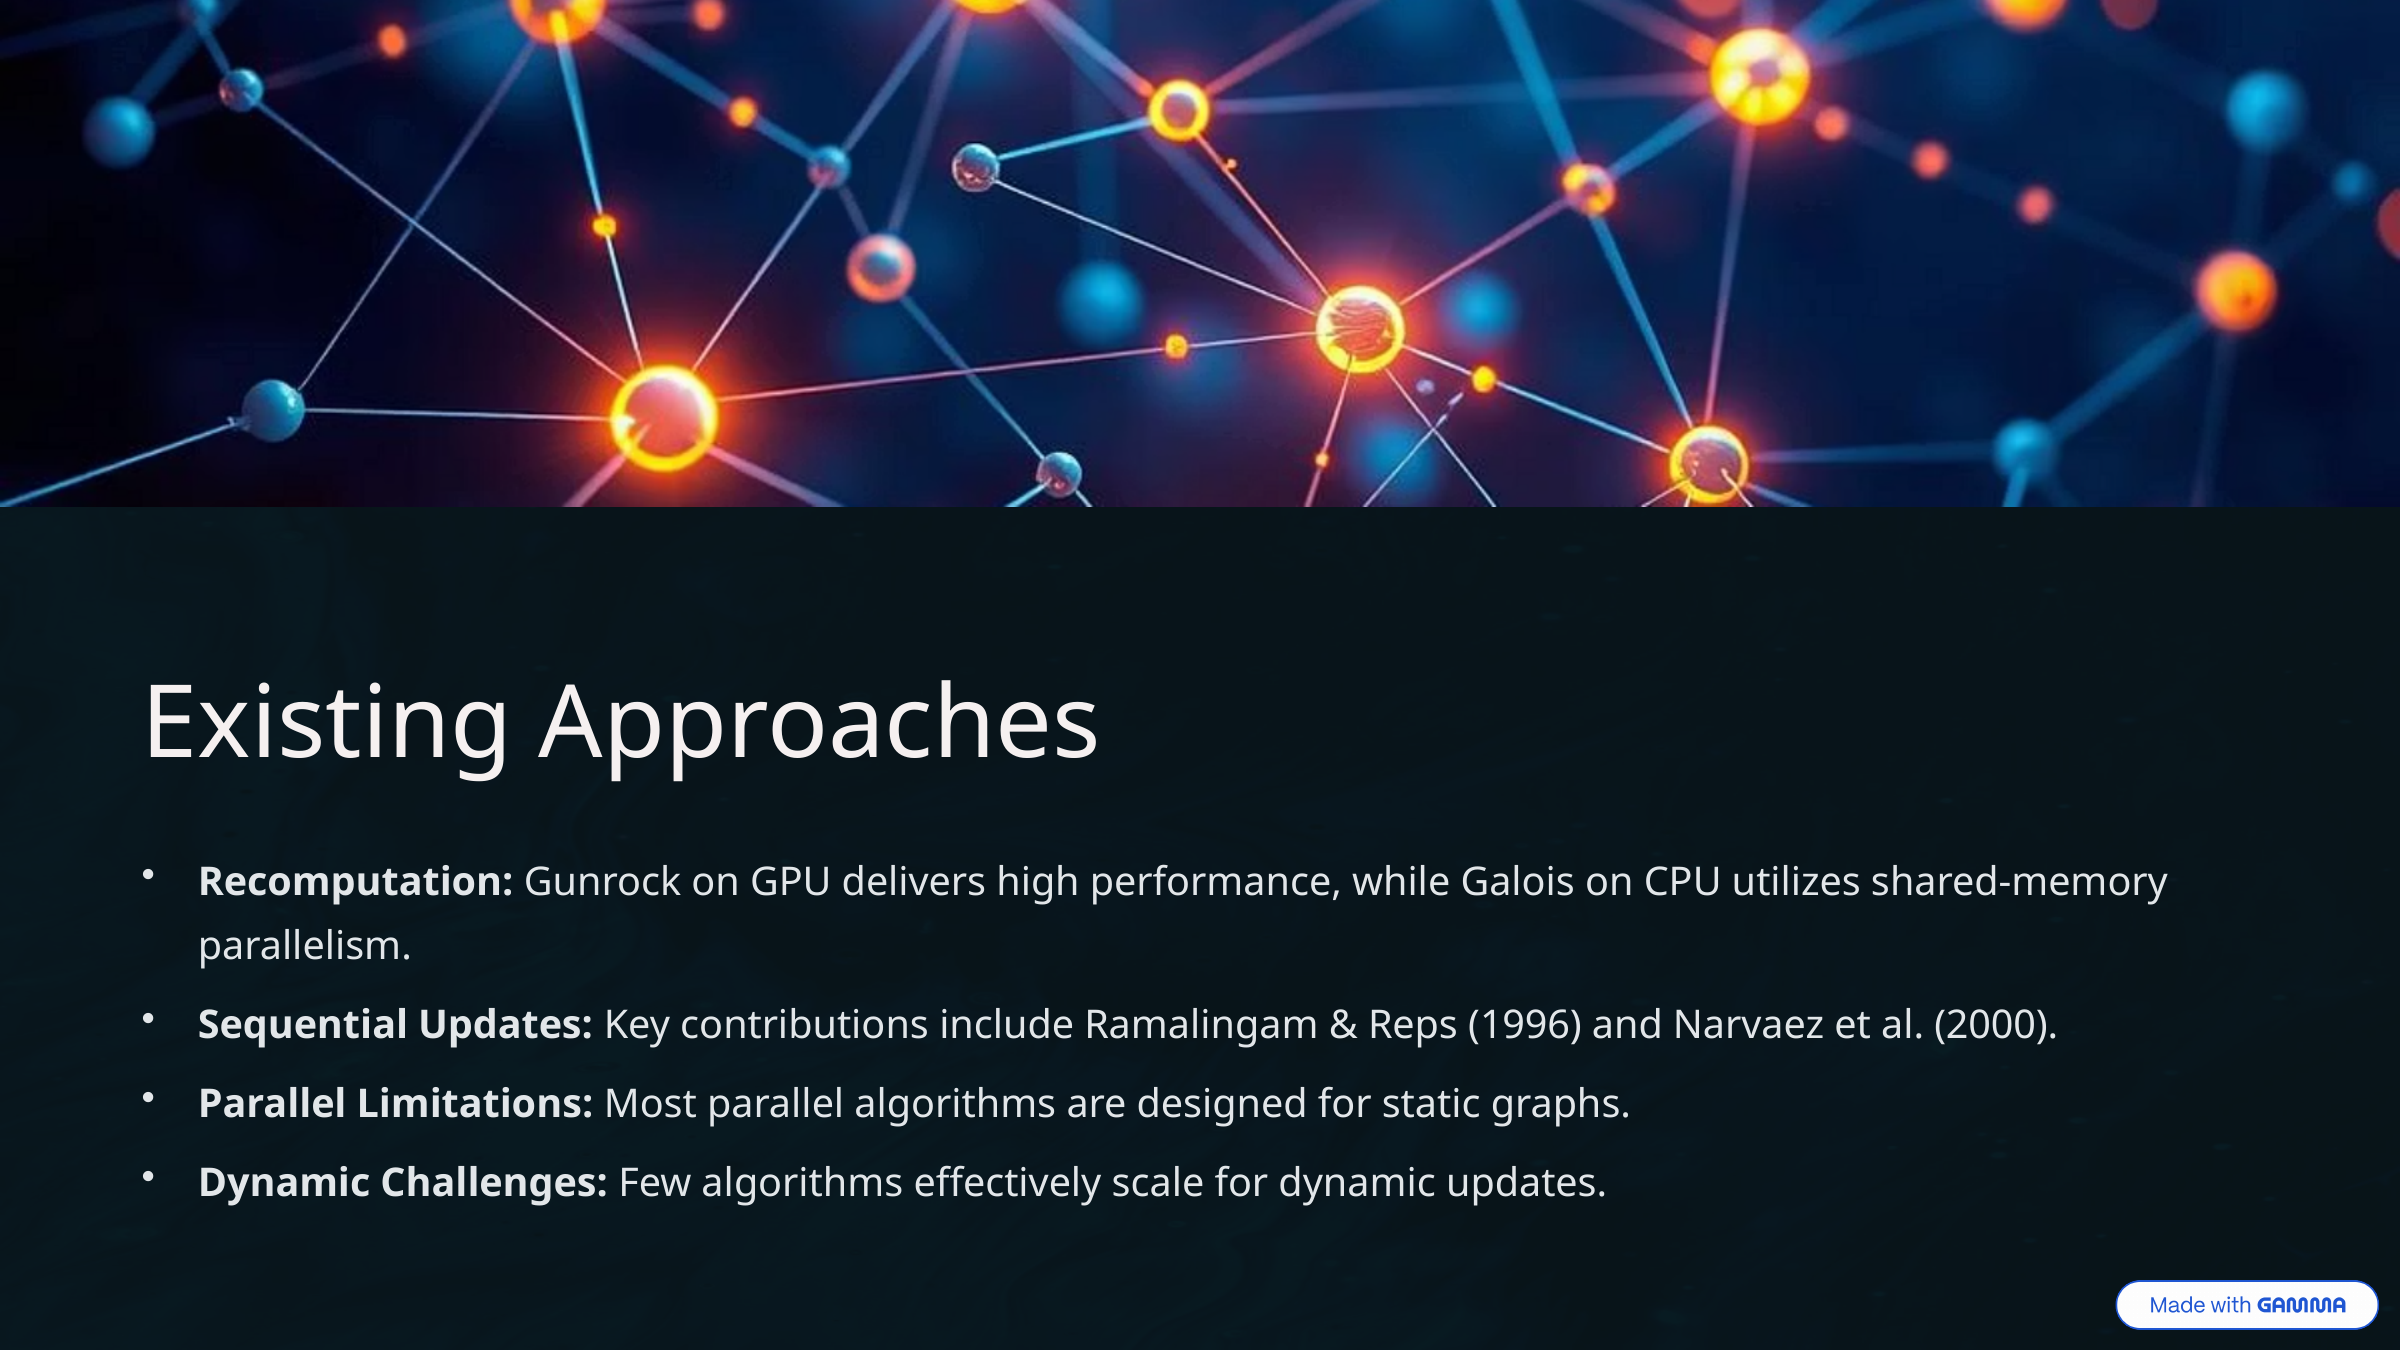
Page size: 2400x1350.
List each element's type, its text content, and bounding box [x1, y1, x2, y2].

text_box Dynamic Challenges: Few algorithms effectively scale for dynamic updates. [141, 1140, 2259, 1205]
text_box Recomputation: Gunrock on GPU delivers high performance, while Galois on CPU utilizes shared-memory parallelism. [141, 838, 2259, 968]
text_box Sequential Updates: Key contributions include Ramalingam & Reps (1996) and Narvaez et al. (2000). [141, 982, 2259, 1047]
picture [2106, 1271, 2389, 1339]
text_box Parallel Limitations: Most parallel algorithms are designed for static graphs. [141, 1061, 2259, 1126]
text_box Existing Approaches [141, 651, 1154, 778]
picture [0, 0, 2400, 507]
